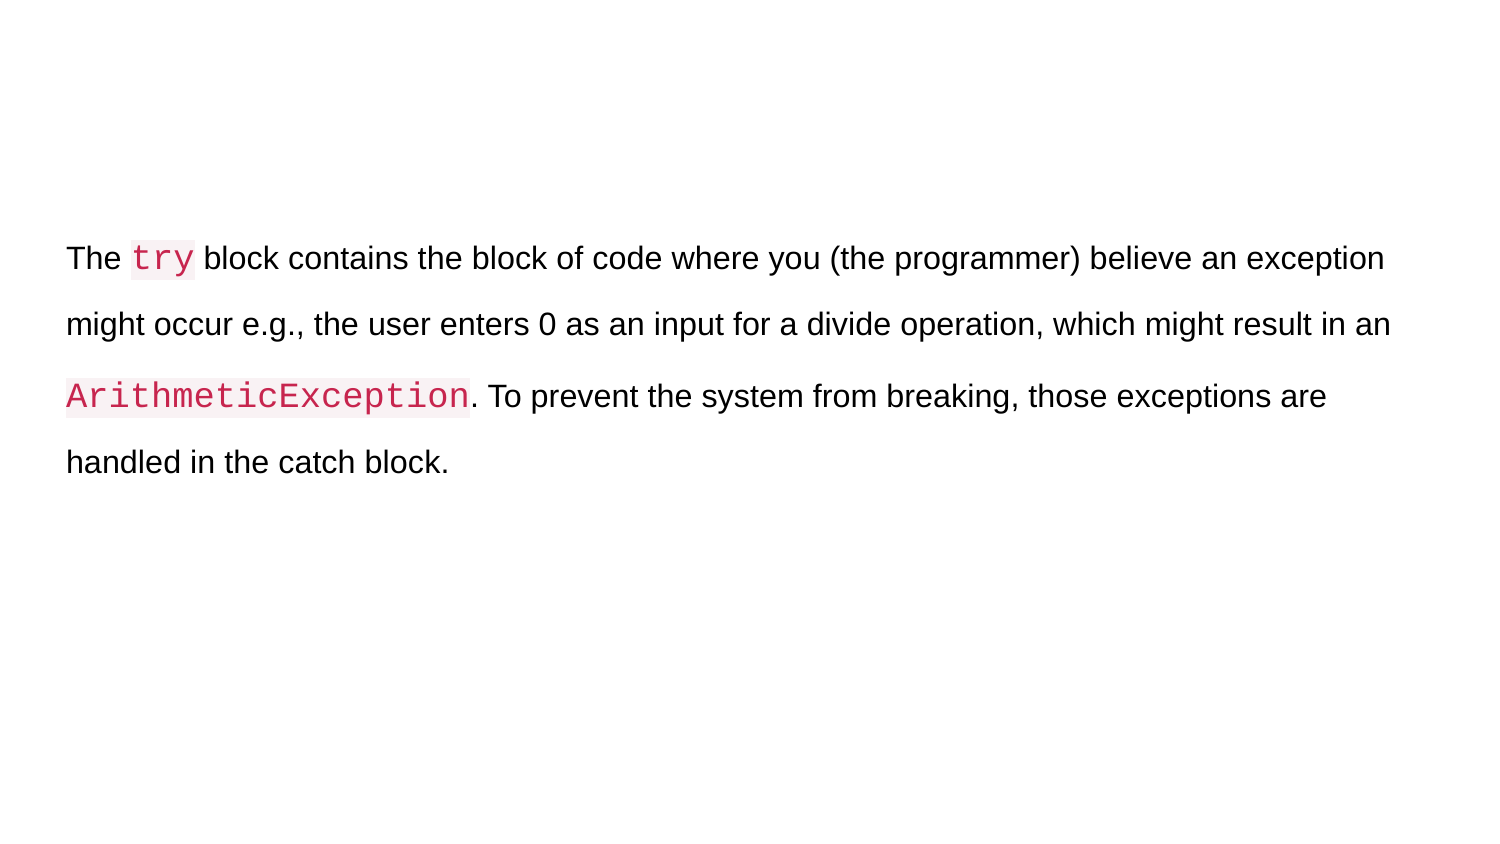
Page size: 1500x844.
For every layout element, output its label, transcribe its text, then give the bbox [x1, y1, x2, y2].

list The try block contains the block of code where you (the programmer) believe an exception might occur e.g., the user enters 0 as an input for a divide operation, which might result in an ArithmeticException. To prevent the system from breaking, those exceptions are handled in the catch block. [51, 189, 1449, 750]
